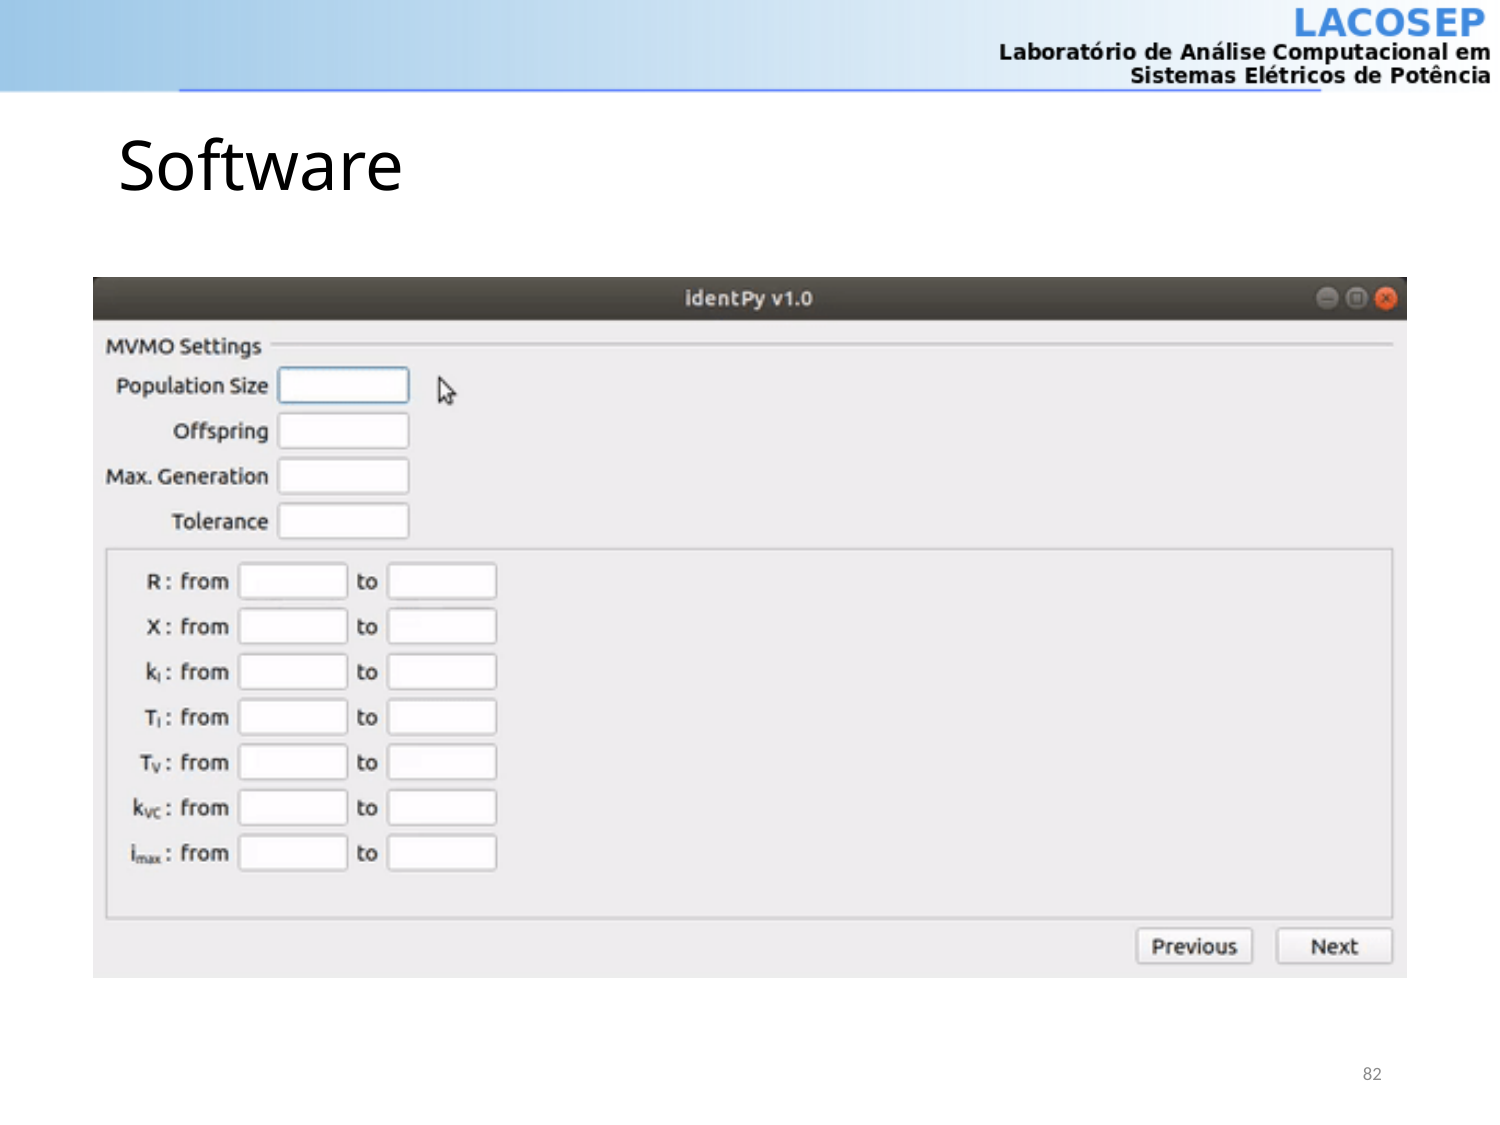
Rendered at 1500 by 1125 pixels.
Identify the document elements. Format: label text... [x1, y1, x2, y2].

title Software [103, 59, 1397, 277]
slide_number 82 [1059, 1042, 1397, 1103]
picture [0, 0, 1500, 1125]
